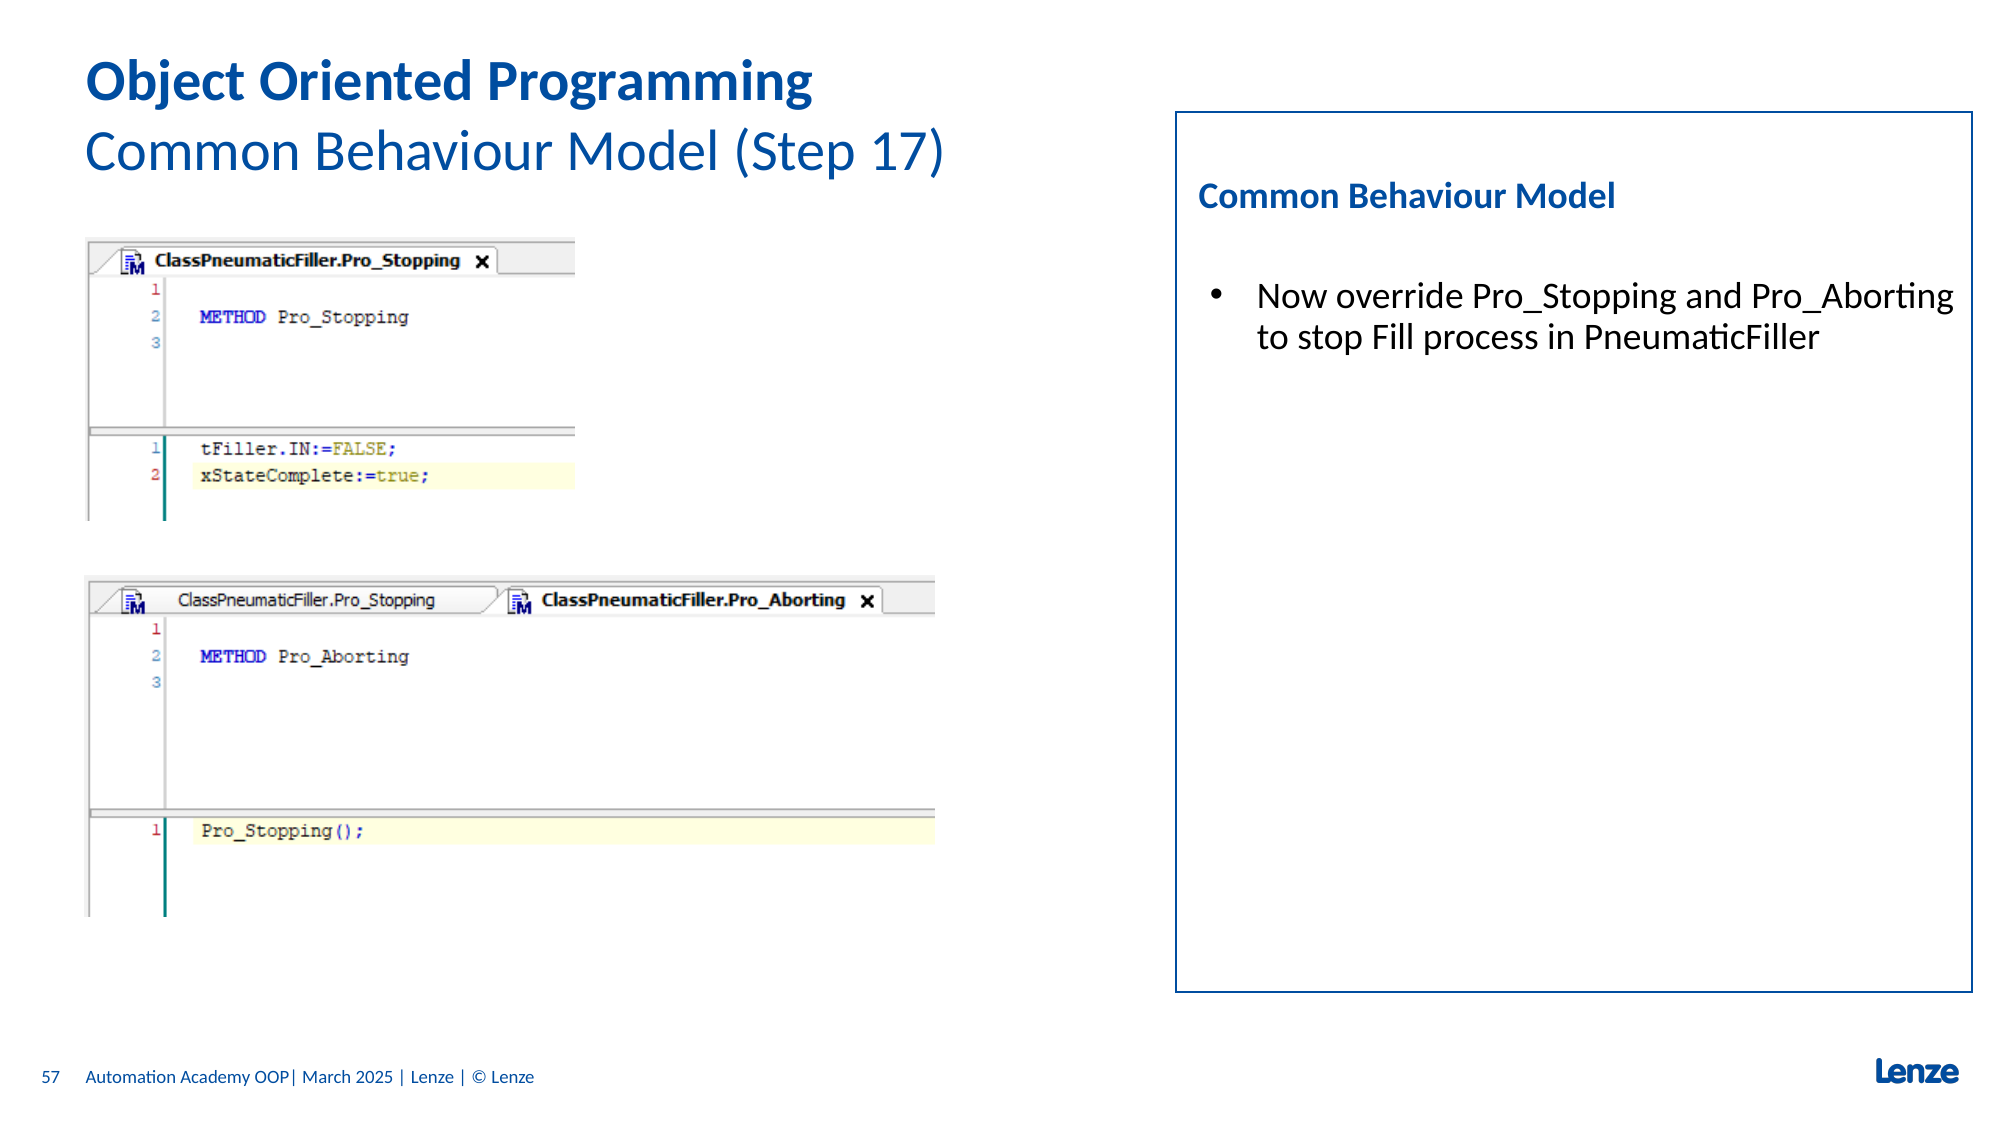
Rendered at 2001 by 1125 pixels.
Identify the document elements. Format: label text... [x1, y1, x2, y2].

list Object Oriented Programming [84, 34, 1249, 113]
picture [1851, 1033, 1984, 1108]
picture [84, 575, 935, 917]
title Common Behaviour Model (Step 17) [85, 113, 1140, 183]
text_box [1175, 112, 1973, 992]
slide_number 57 [0, 1027, 61, 1088]
footer Automation Academy OOP| March 2025 | Lenze | © Lenze [85, 1027, 834, 1088]
picture [85, 237, 575, 521]
